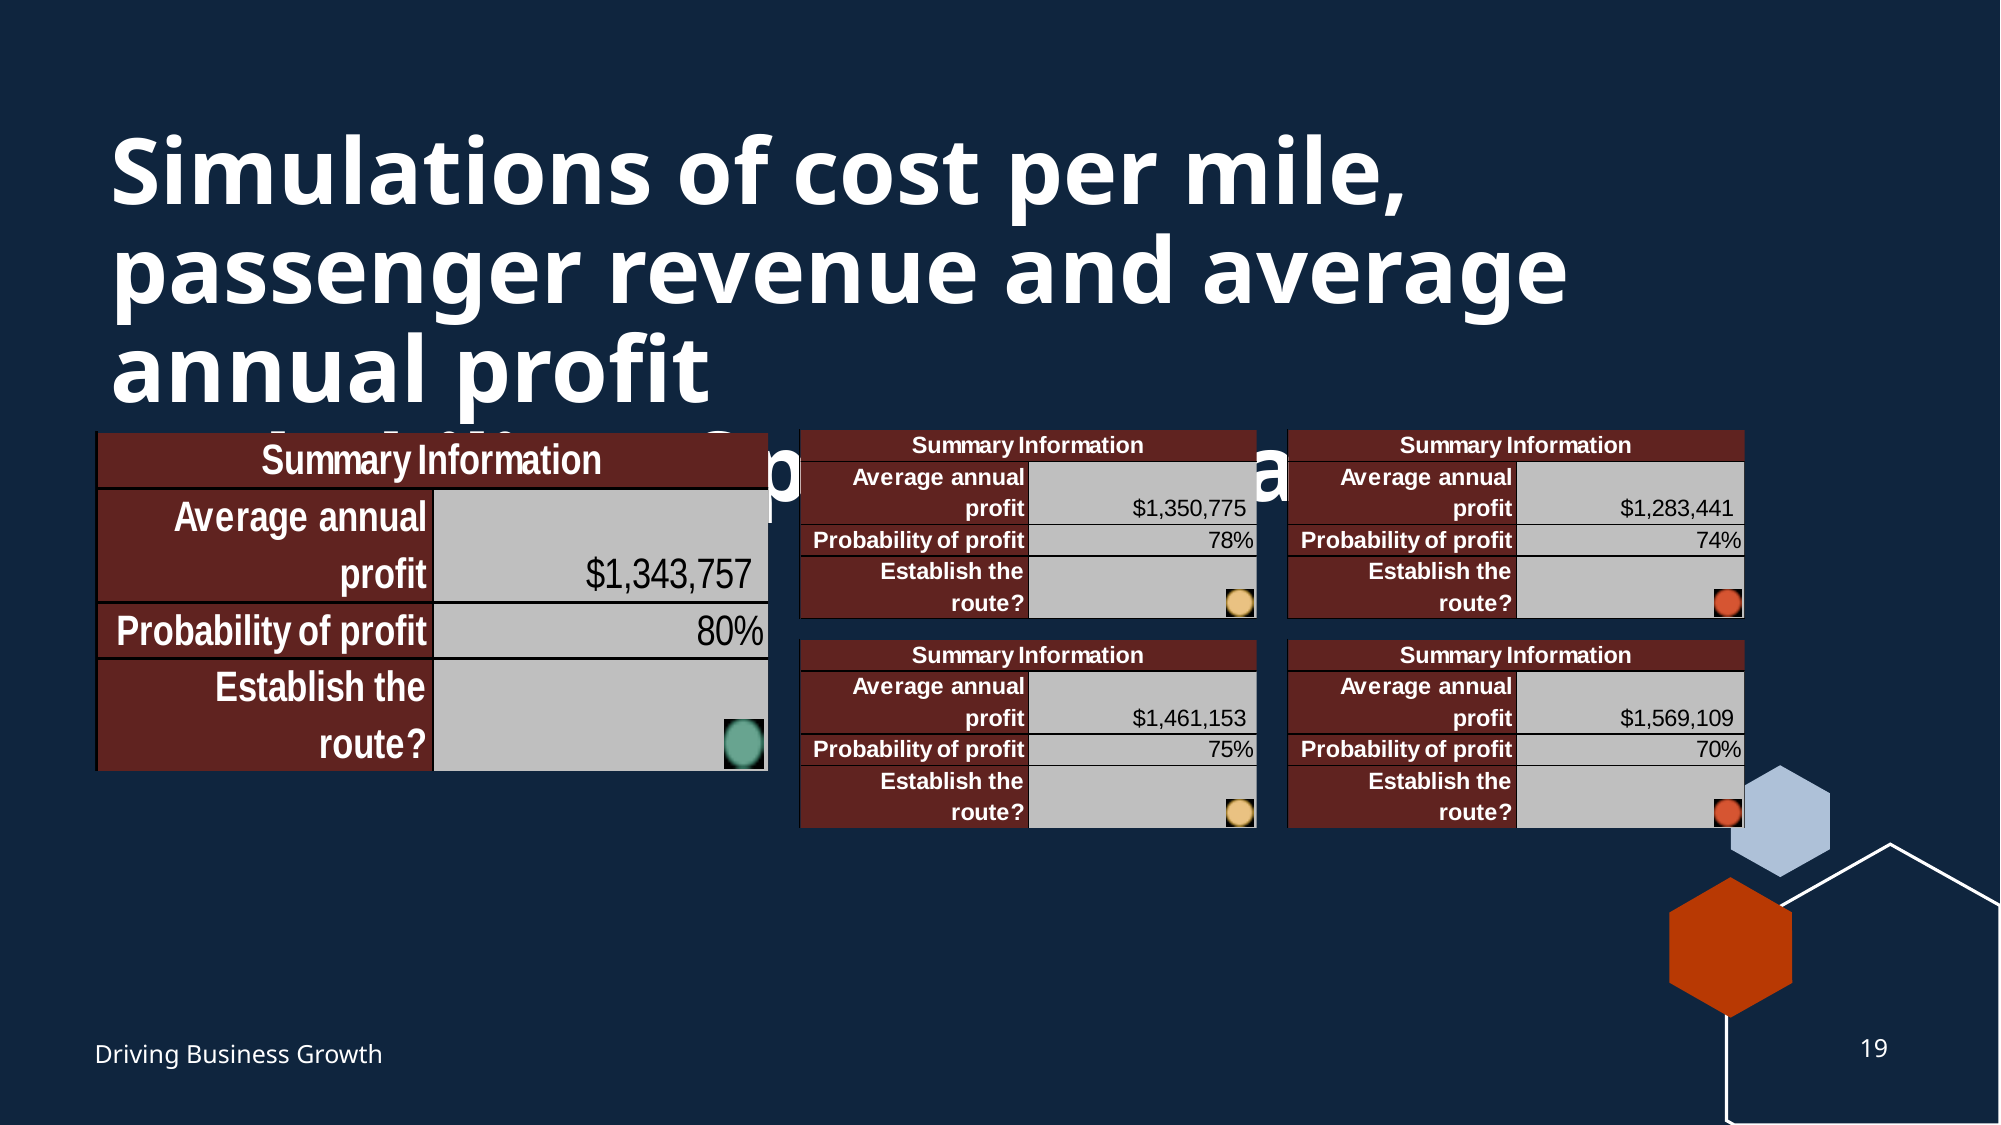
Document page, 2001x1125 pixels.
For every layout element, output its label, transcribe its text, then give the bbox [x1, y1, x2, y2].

picture [1286, 638, 1747, 830]
picture [1286, 429, 1747, 620]
title Simulations of cost per mile, passenger revenue and average annual profit Probability of profit 80% and above [95, 118, 1882, 411]
text_box 19 [1836, 1019, 1912, 1080]
picture [798, 429, 1259, 620]
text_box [95, 430, 771, 774]
picture [798, 638, 1259, 830]
footer Driving Business Growth [79, 1023, 755, 1083]
